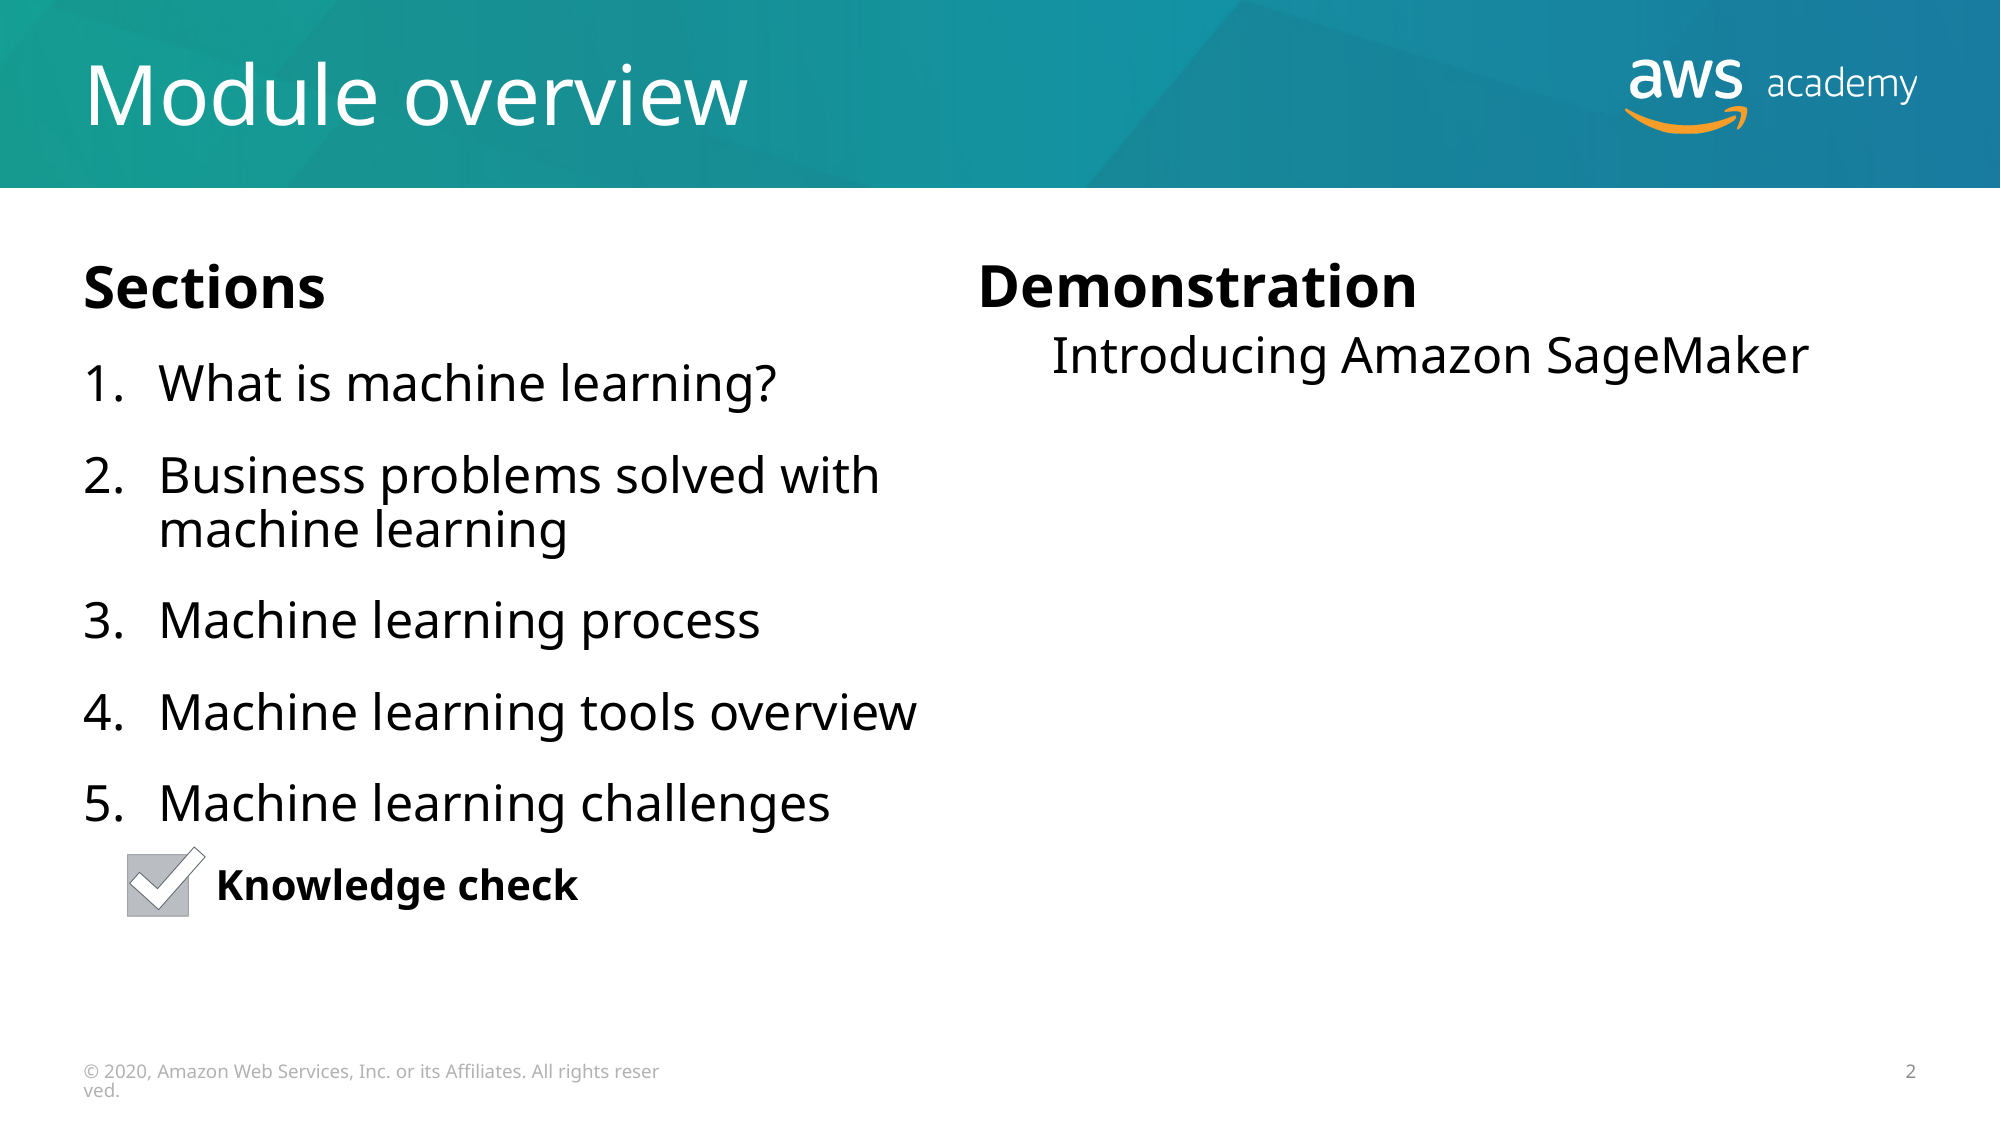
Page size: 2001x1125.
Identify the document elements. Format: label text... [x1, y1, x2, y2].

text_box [121, 837, 586, 926]
picture [0, 0, 2000, 188]
footer © 2020, Amazon Web Services, Inc. or its Affiliates. All rights reserved. [68, 1042, 682, 1103]
list Demonstration Introducing Amazon SageMaker [962, 250, 1866, 1013]
slide_number 2 [1481, 1042, 1932, 1103]
list Sections What is machine learning? Business problems solved with machine learning Machine learning process Machine learning tools overview Machine learning challenges [68, 250, 972, 1014]
title Module overview [68, 59, 1551, 138]
